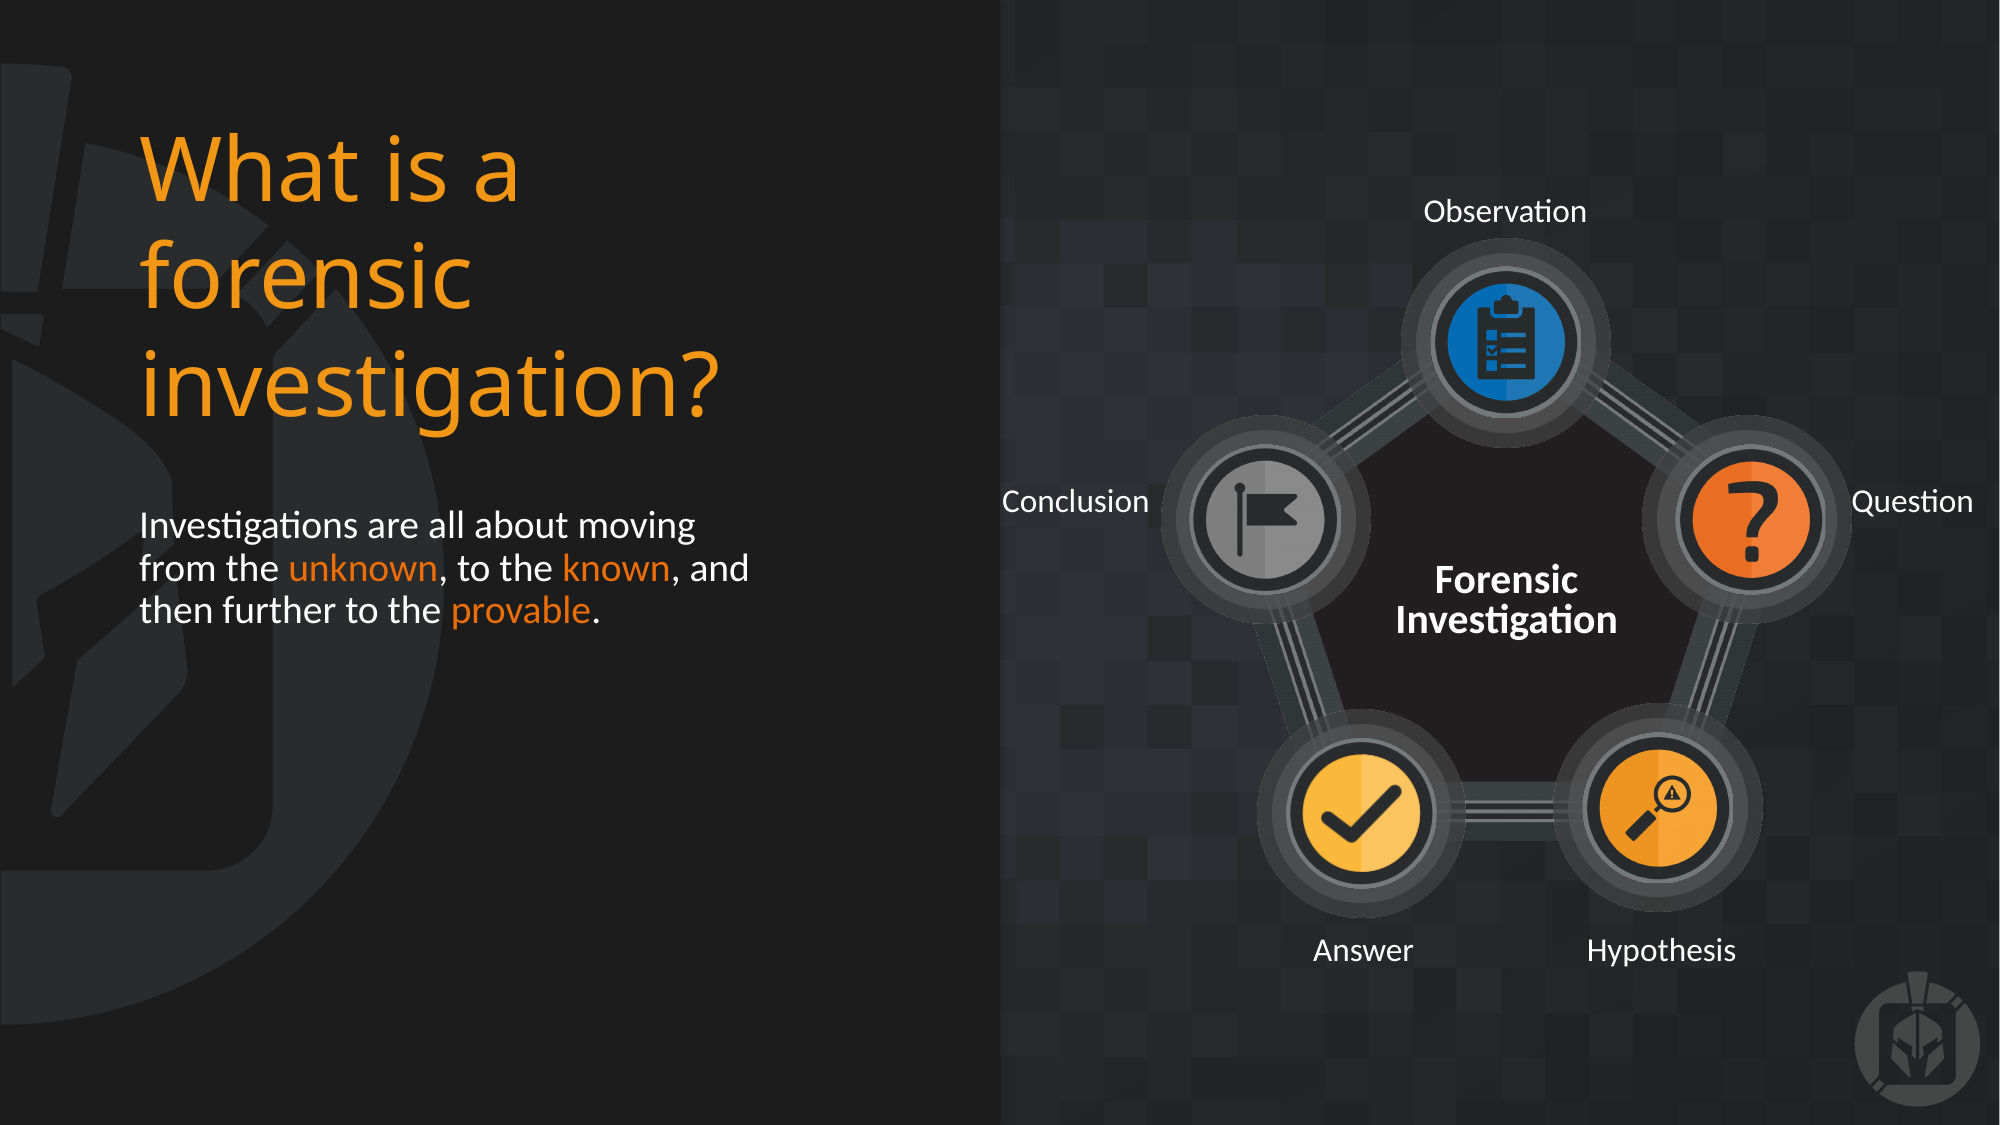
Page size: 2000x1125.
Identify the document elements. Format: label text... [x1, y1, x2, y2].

text_box Hypothesis [1549, 925, 1774, 968]
picture [1161, 238, 1852, 918]
text_box Question [1856, 477, 1983, 520]
picture [1852, 968, 1982, 1111]
title What is a forensic investigation? [119, 186, 807, 445]
picture [0, 0, 482, 1064]
text_box Observation [1393, 186, 1618, 229]
list Investigations are all about moving from the unknown, to the known, and then further to the provable. [119, 494, 783, 1010]
text_box Answer [1251, 925, 1476, 968]
text_box Conclusion [999, 477, 1150, 520]
